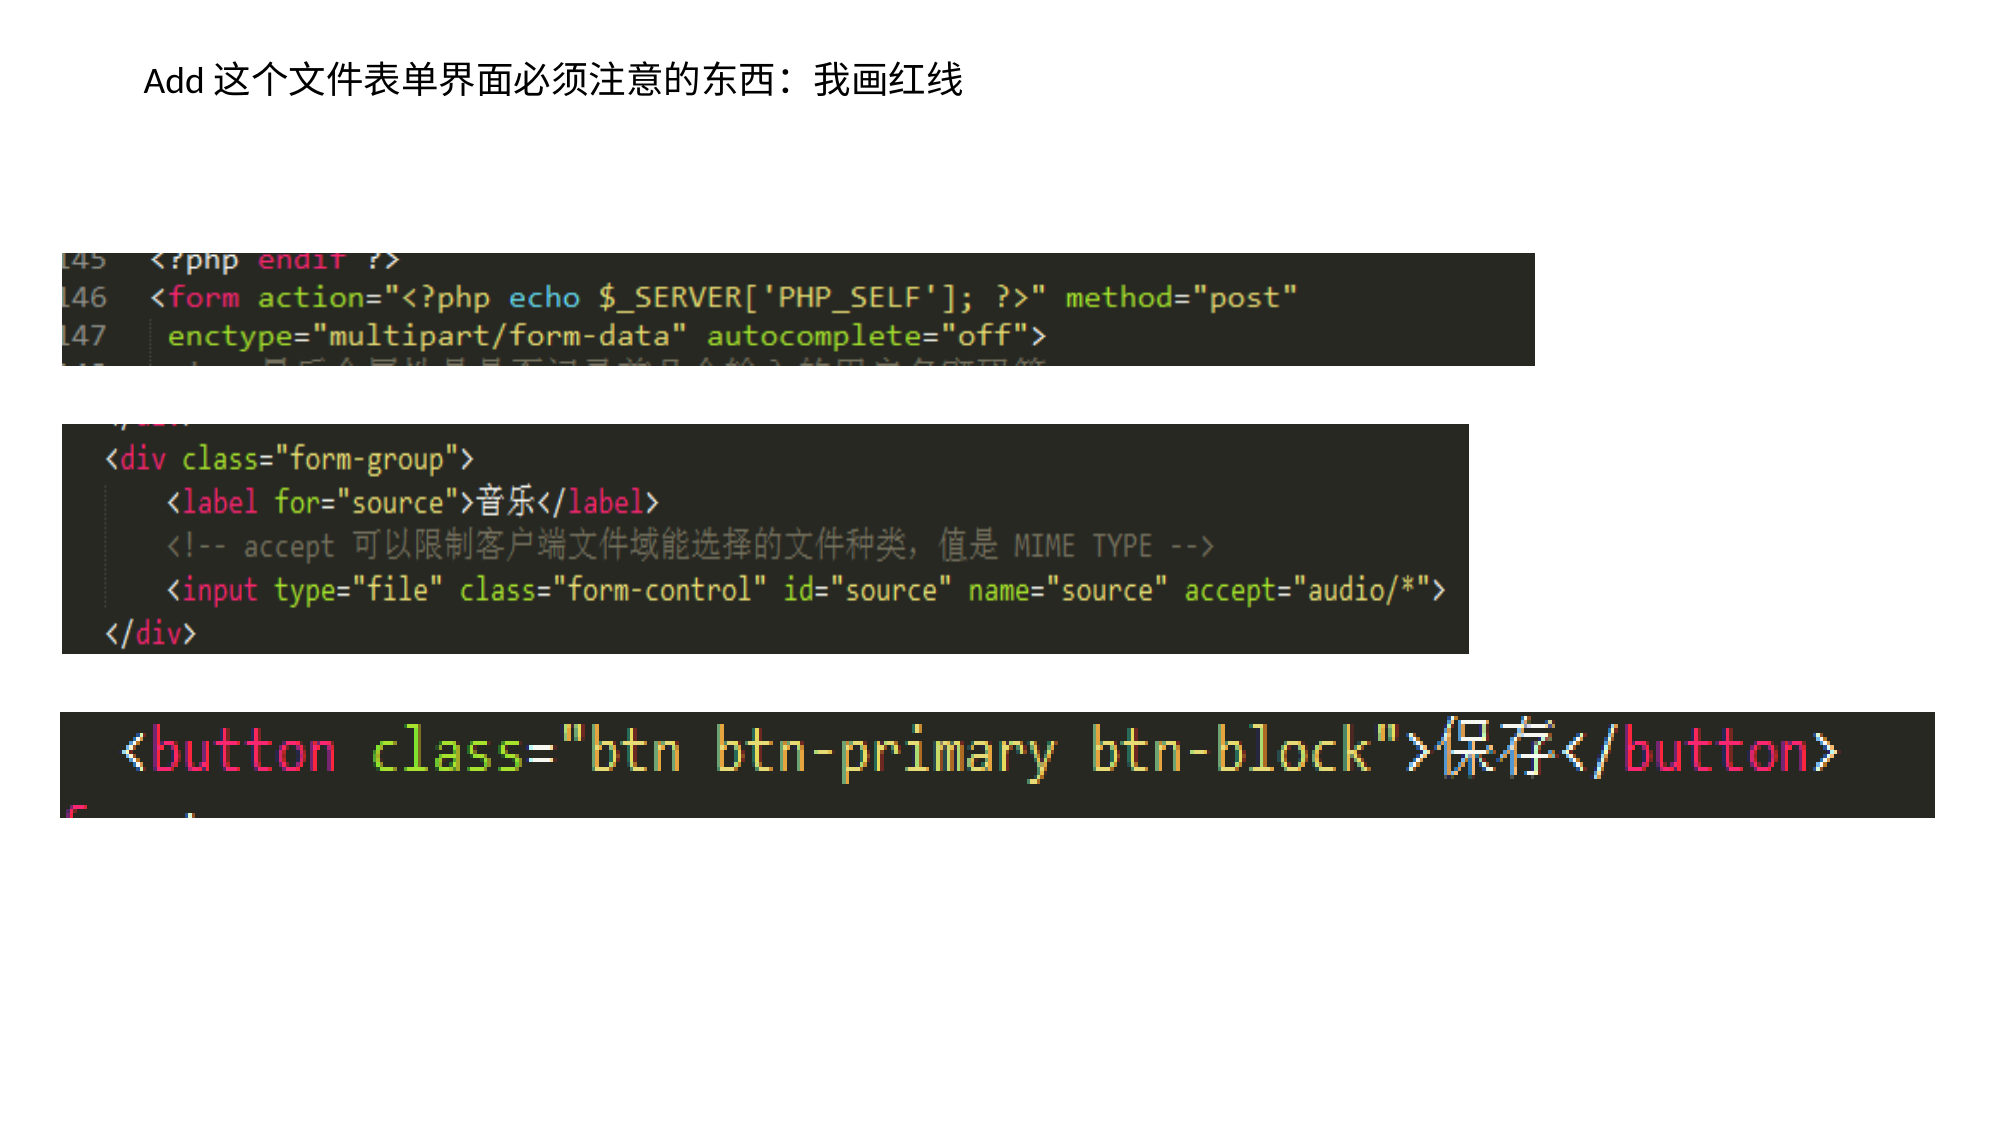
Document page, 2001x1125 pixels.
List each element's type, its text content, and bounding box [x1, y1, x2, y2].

picture [60, 712, 1935, 818]
picture [62, 424, 1469, 654]
picture [62, 253, 1535, 366]
text_box [815, 79, 846, 140]
text_box Add这个文件表单界面必须注意的东西：我画红线 [128, 49, 1561, 109]
